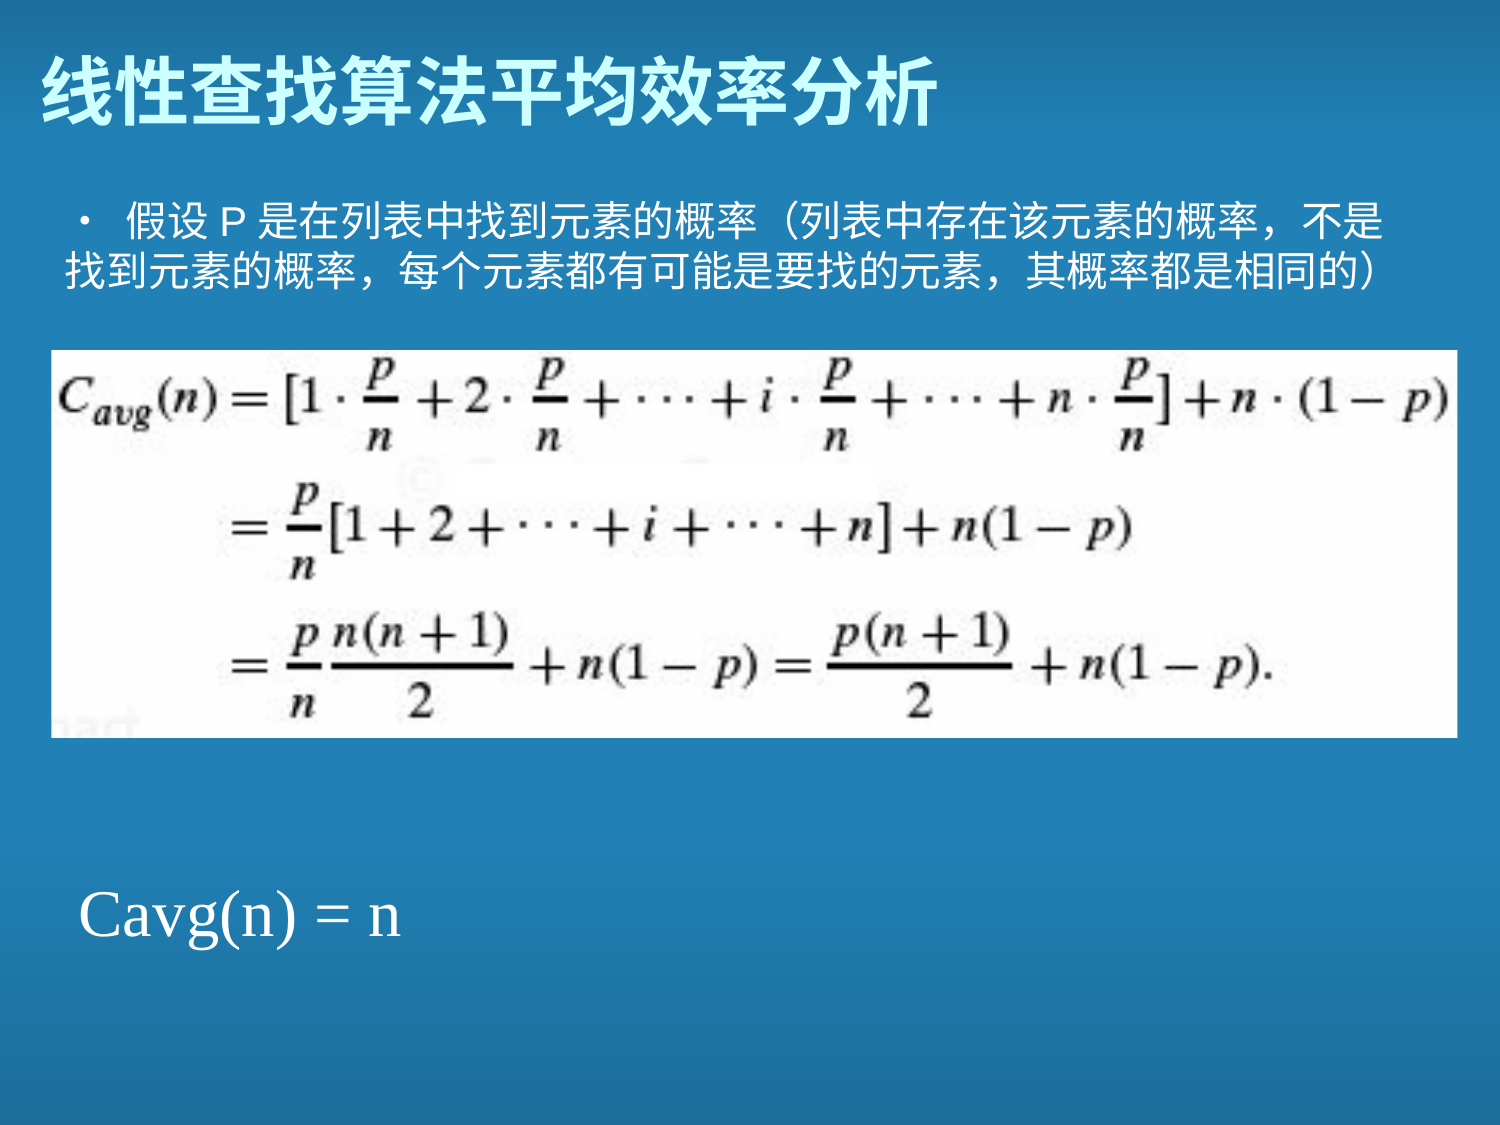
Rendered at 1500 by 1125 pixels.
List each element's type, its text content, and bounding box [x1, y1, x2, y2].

text_box 线性查找算法平均效率分析 [24, 37, 1400, 150]
text_box Cavg(n) = n [63, 862, 502, 958]
picture [50, 349, 1458, 738]
text_box • 假设P是在列表中找到元素的概率（列表中存在该元素的概率，不是找到元素的概率，每个元素都有可能是要找的元素，其概率都是相同的） [50, 187, 1425, 303]
